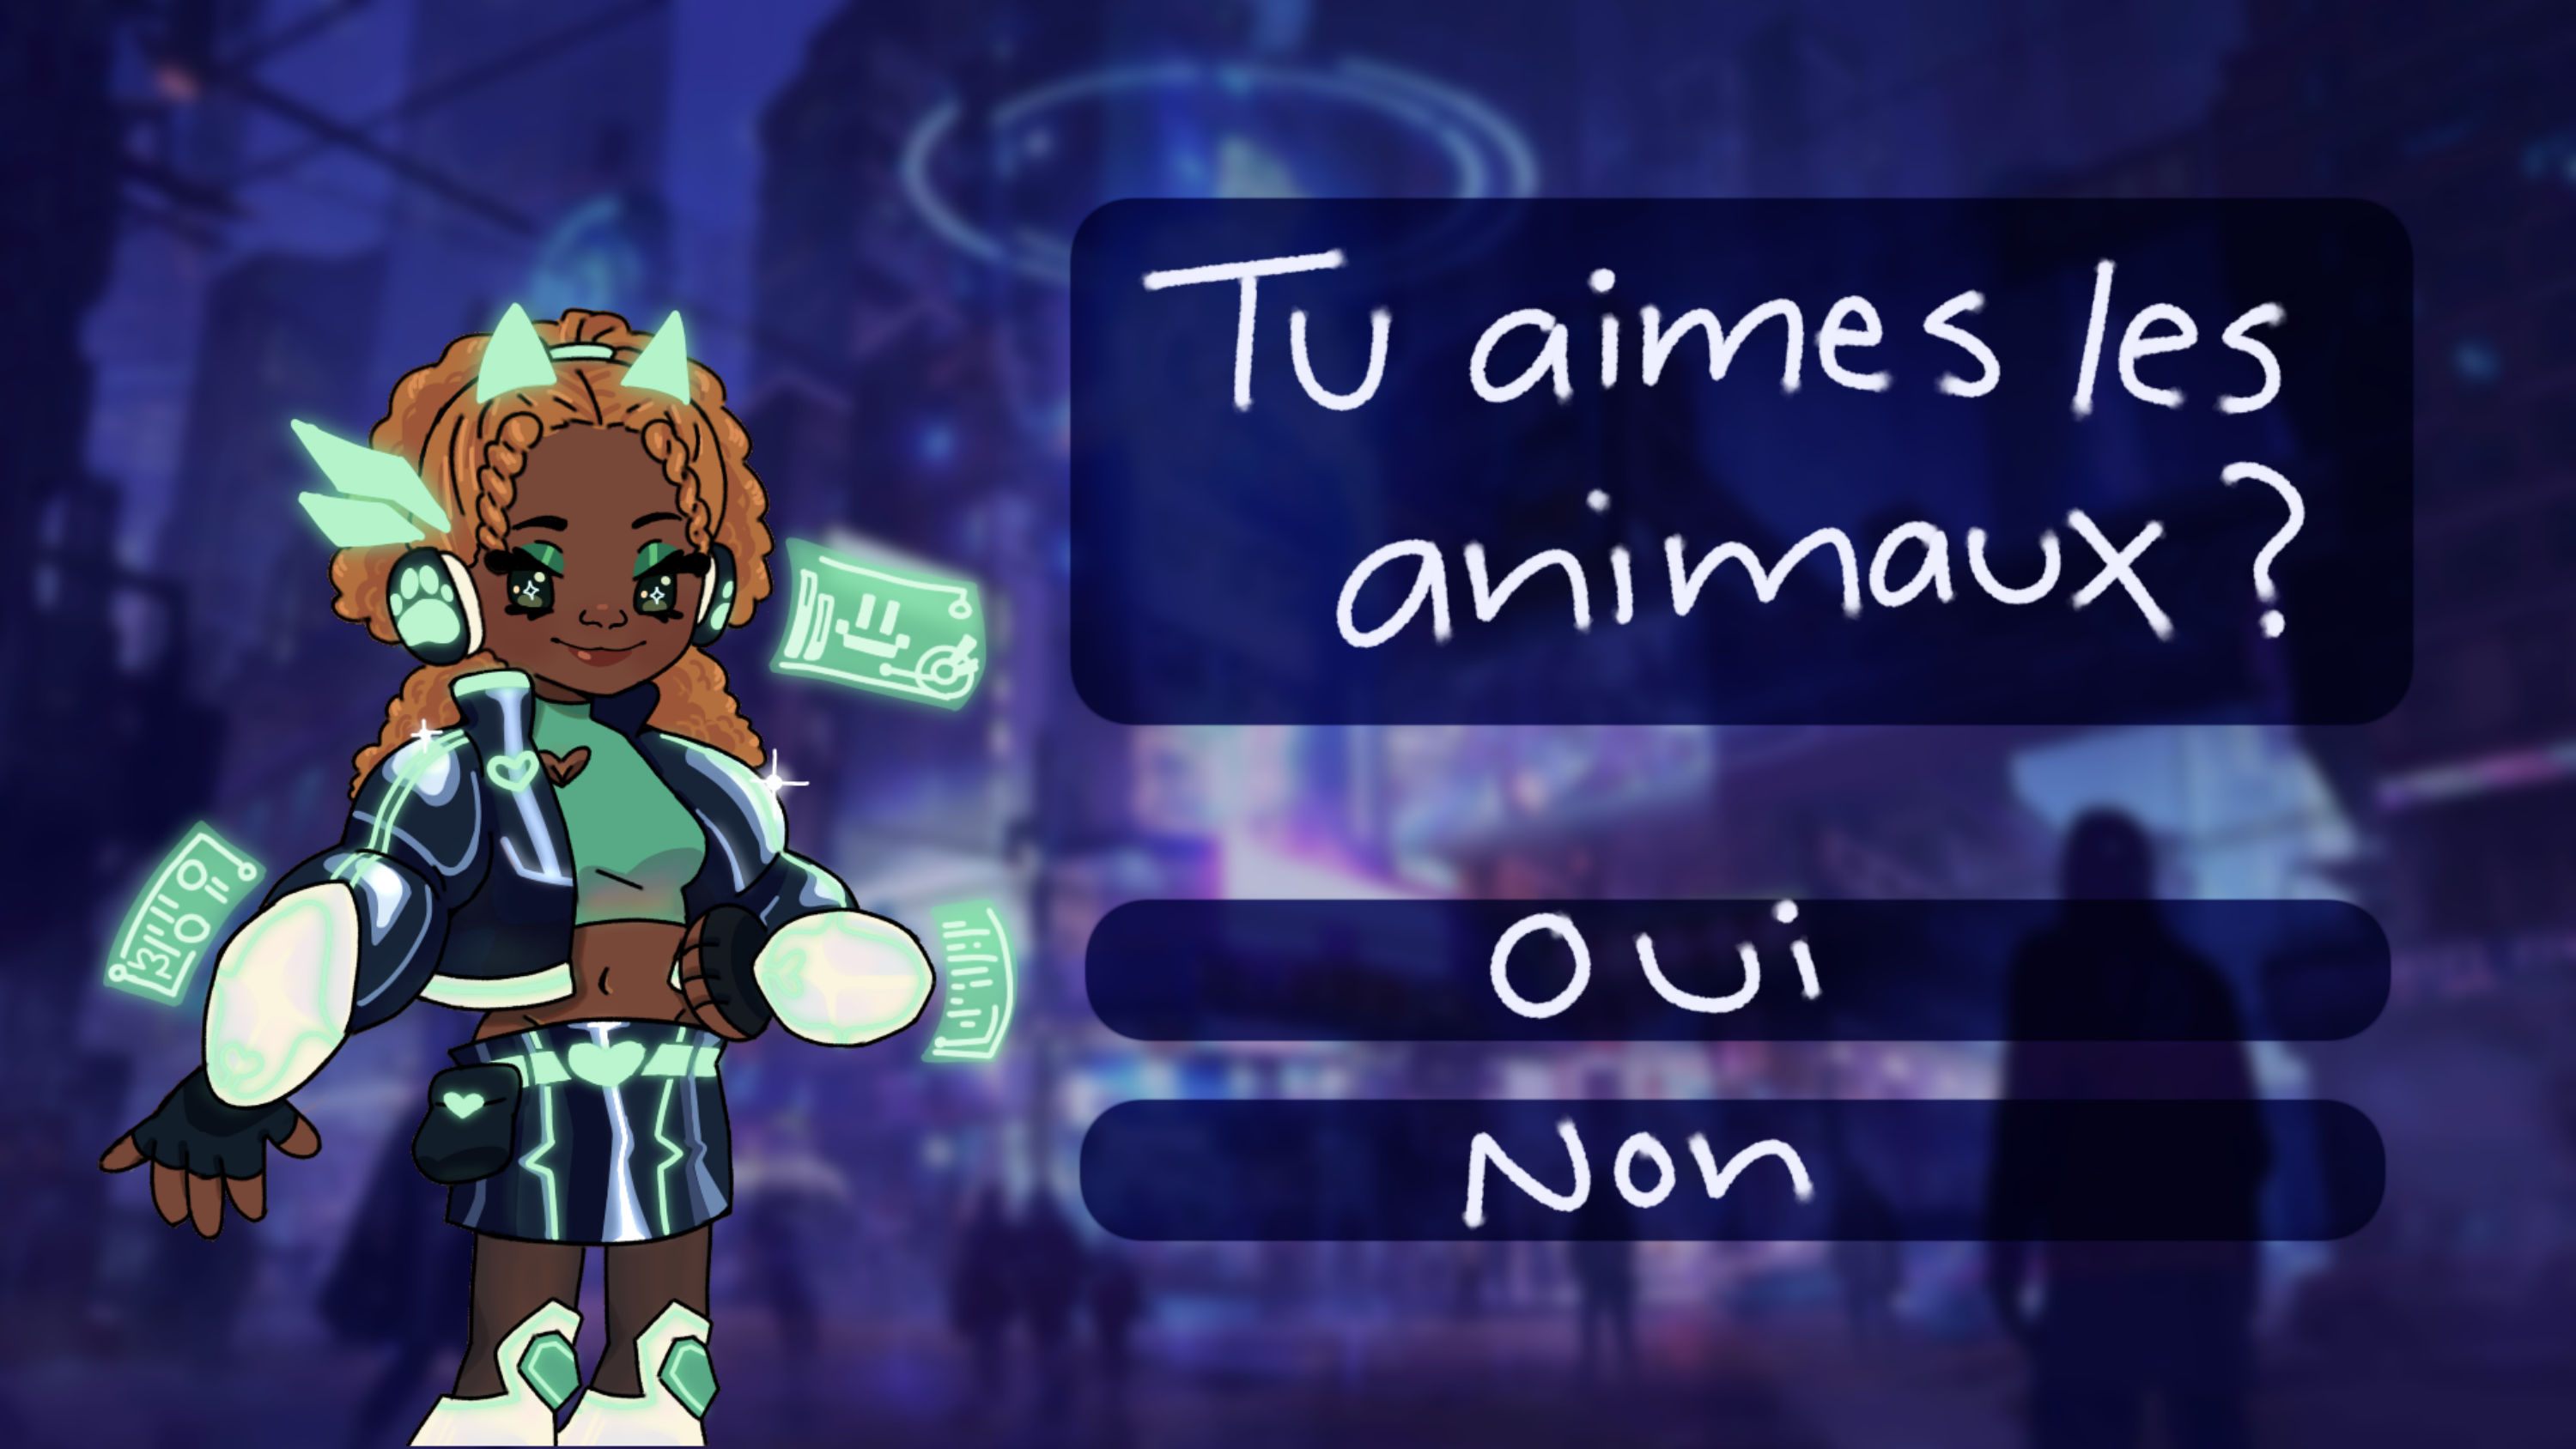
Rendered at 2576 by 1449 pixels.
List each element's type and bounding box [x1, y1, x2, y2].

text_box [0, 0, 2576, 1449]
